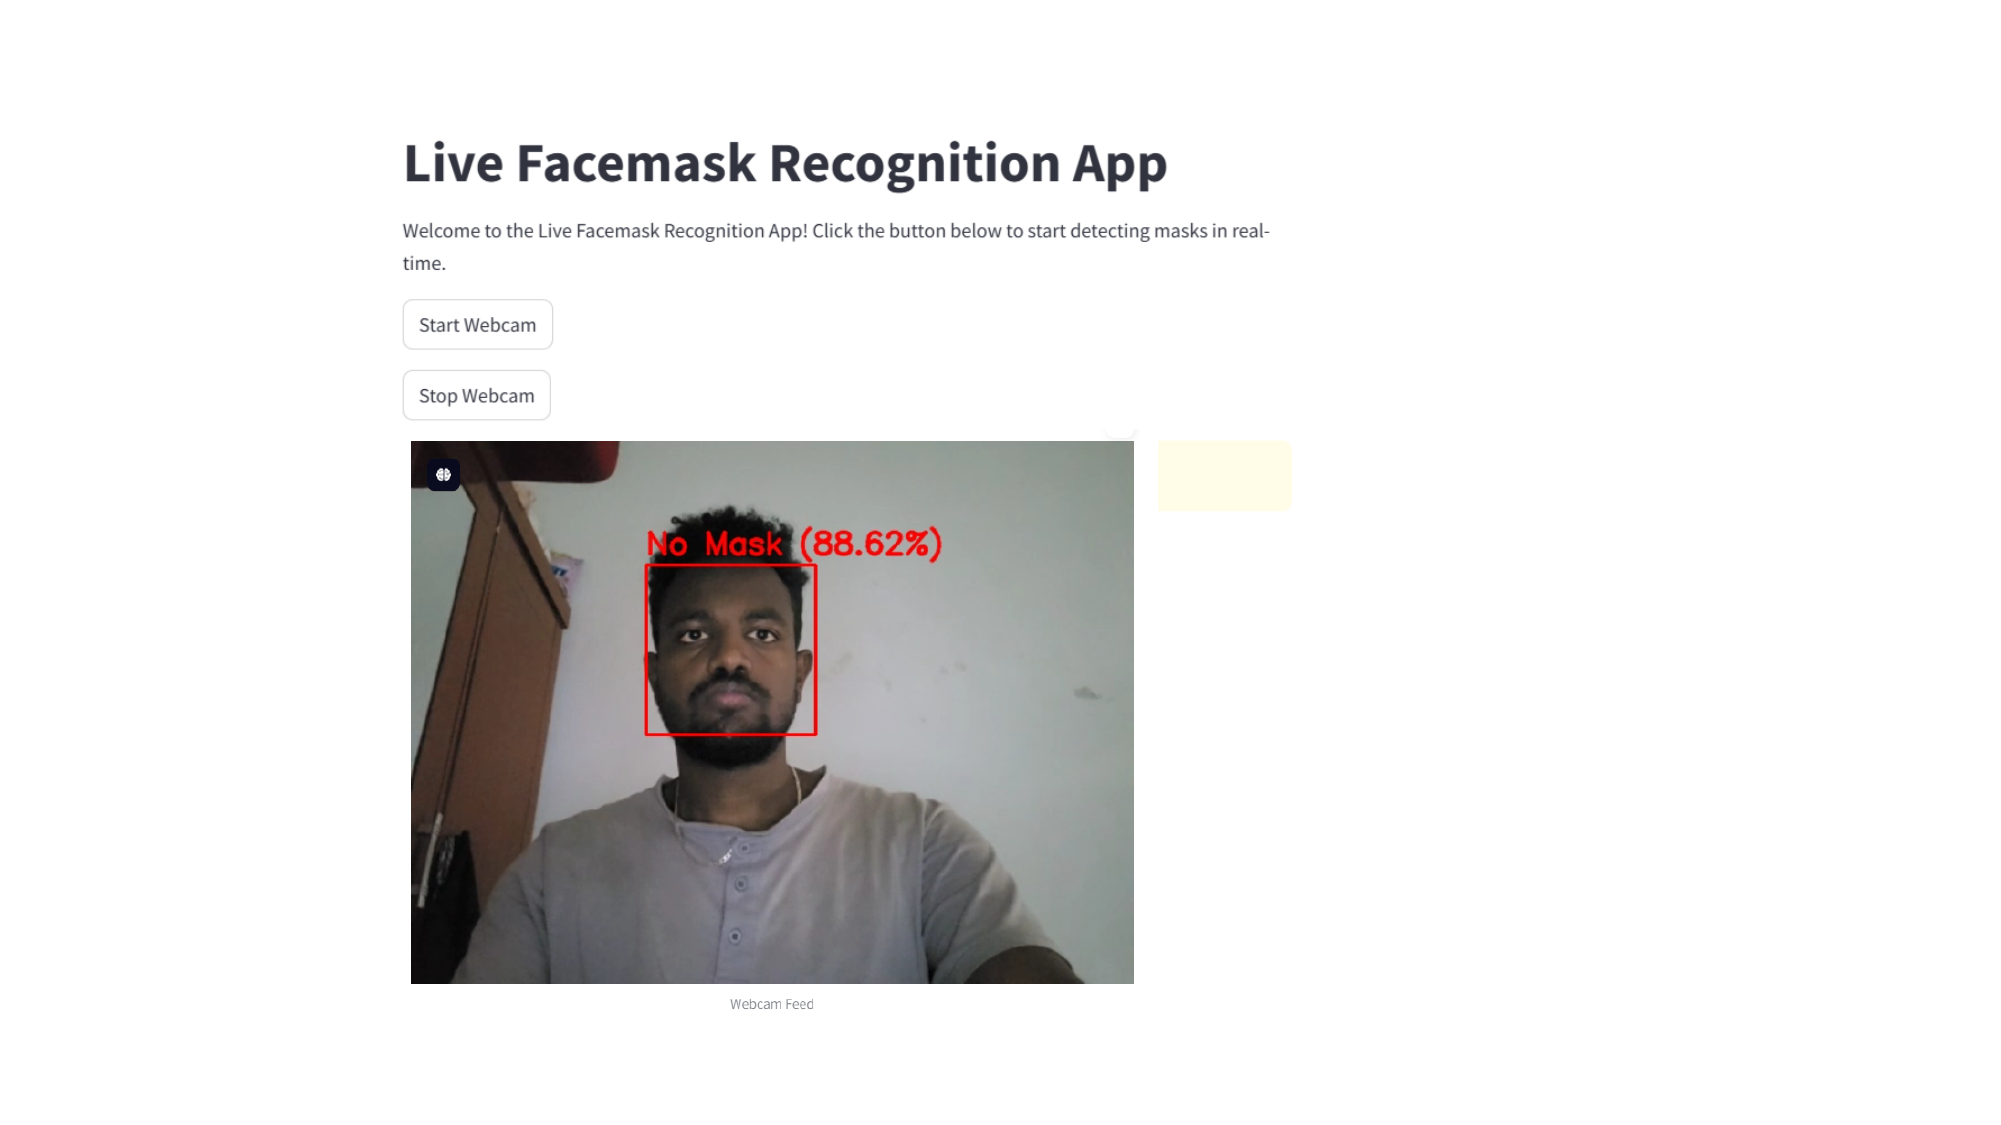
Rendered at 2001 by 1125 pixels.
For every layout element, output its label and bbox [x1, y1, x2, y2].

picture [341, 87, 1328, 1021]
